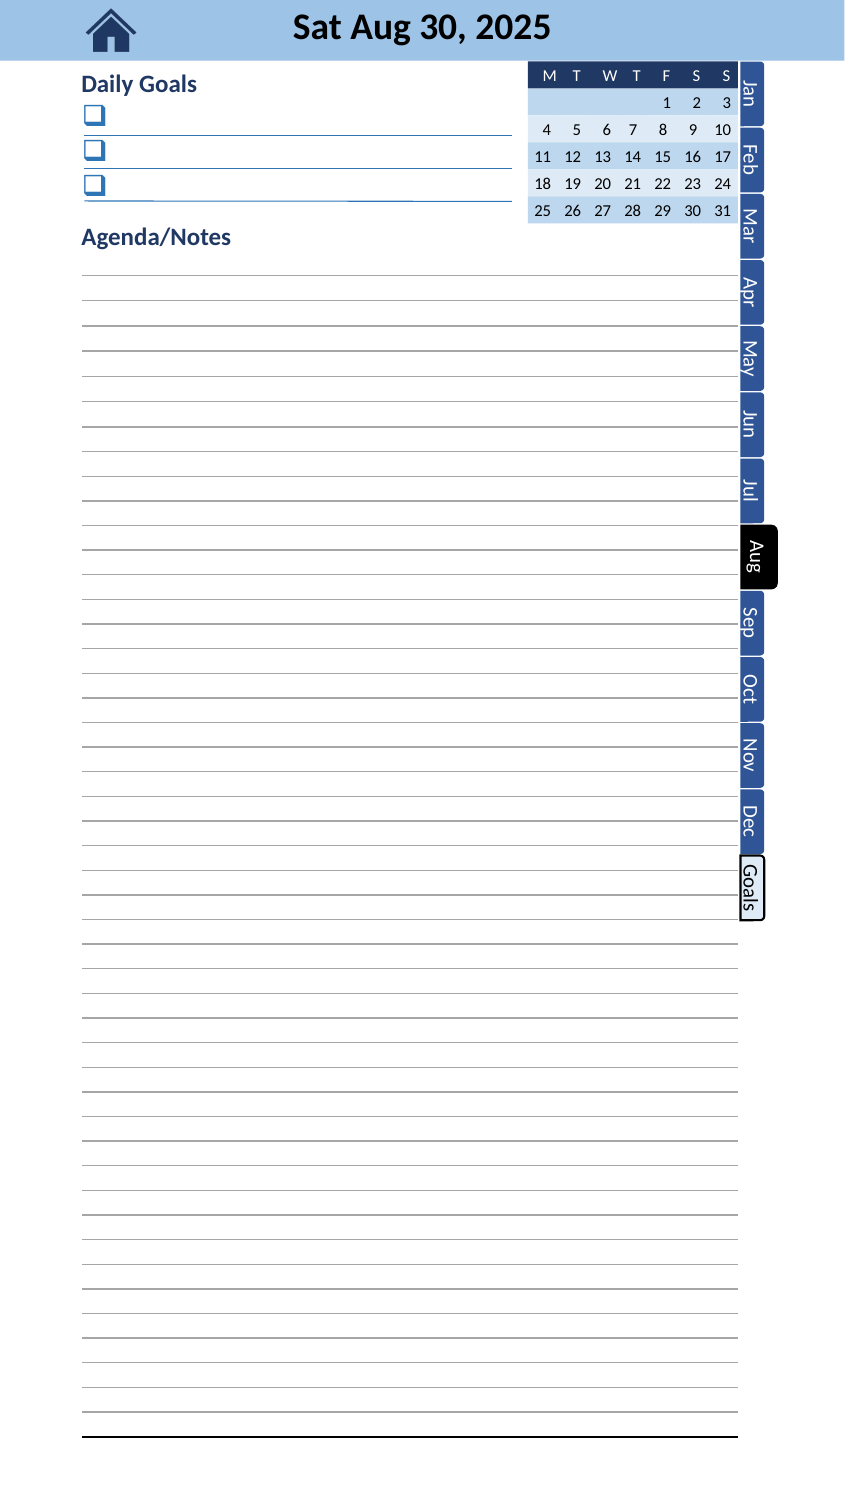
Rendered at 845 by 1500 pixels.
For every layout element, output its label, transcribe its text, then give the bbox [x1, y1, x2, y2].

list Sat Aug 30, 2025 [190, 0, 655, 61]
picture [82, 1, 140, 59]
